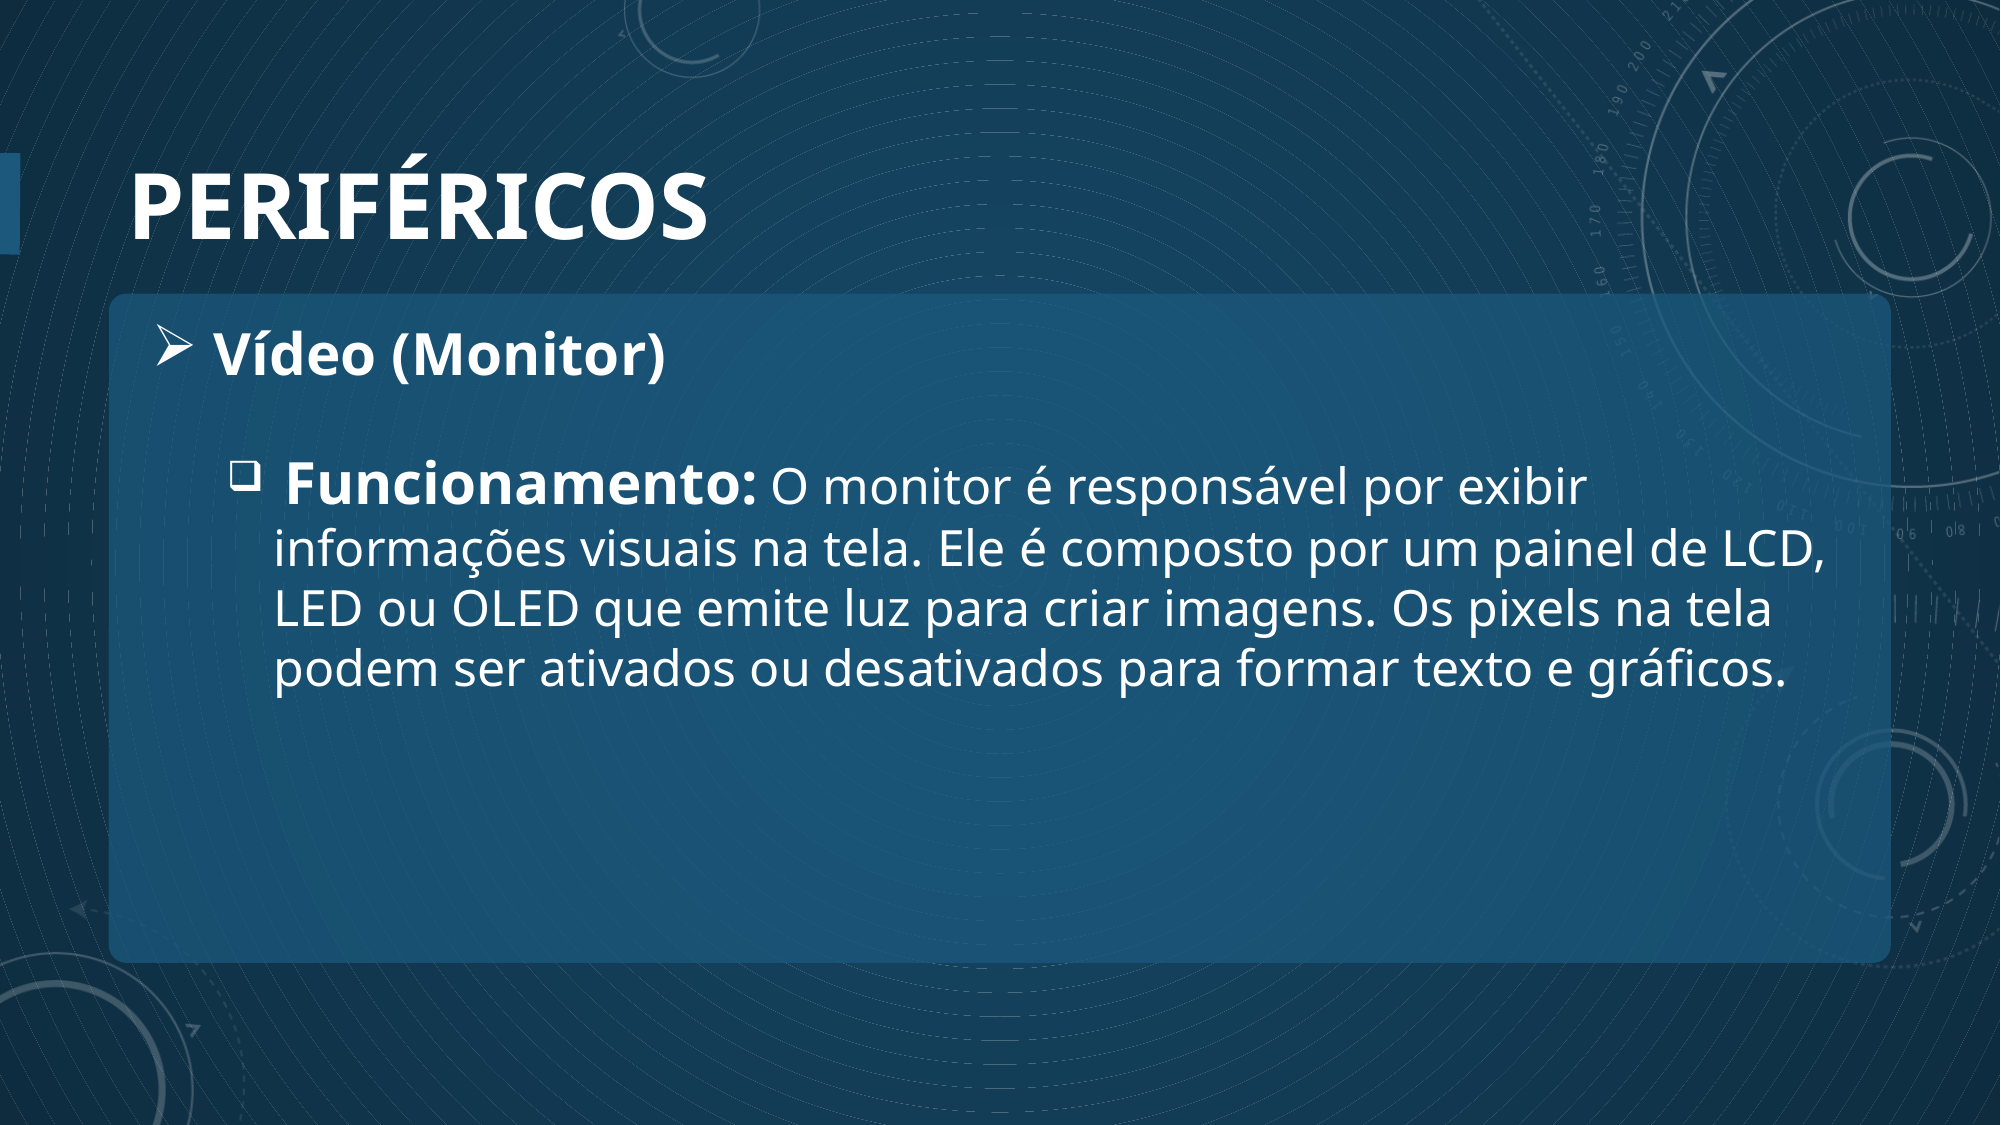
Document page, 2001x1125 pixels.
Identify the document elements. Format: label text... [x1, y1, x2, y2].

list Vídeo (Monitor) Funcionamento: O monitor é responsável por exibir informações visuais na tela. Ele é composto por um painel de LCD, LED ou OLED que emite luz para criar imagens. Os pixels na tela podem ser ativados ou desativados para formar texto e gráficos. [134, 307, 1881, 945]
picture [0, 0, 2000, 1125]
title Periféricos [112, 99, 1891, 307]
